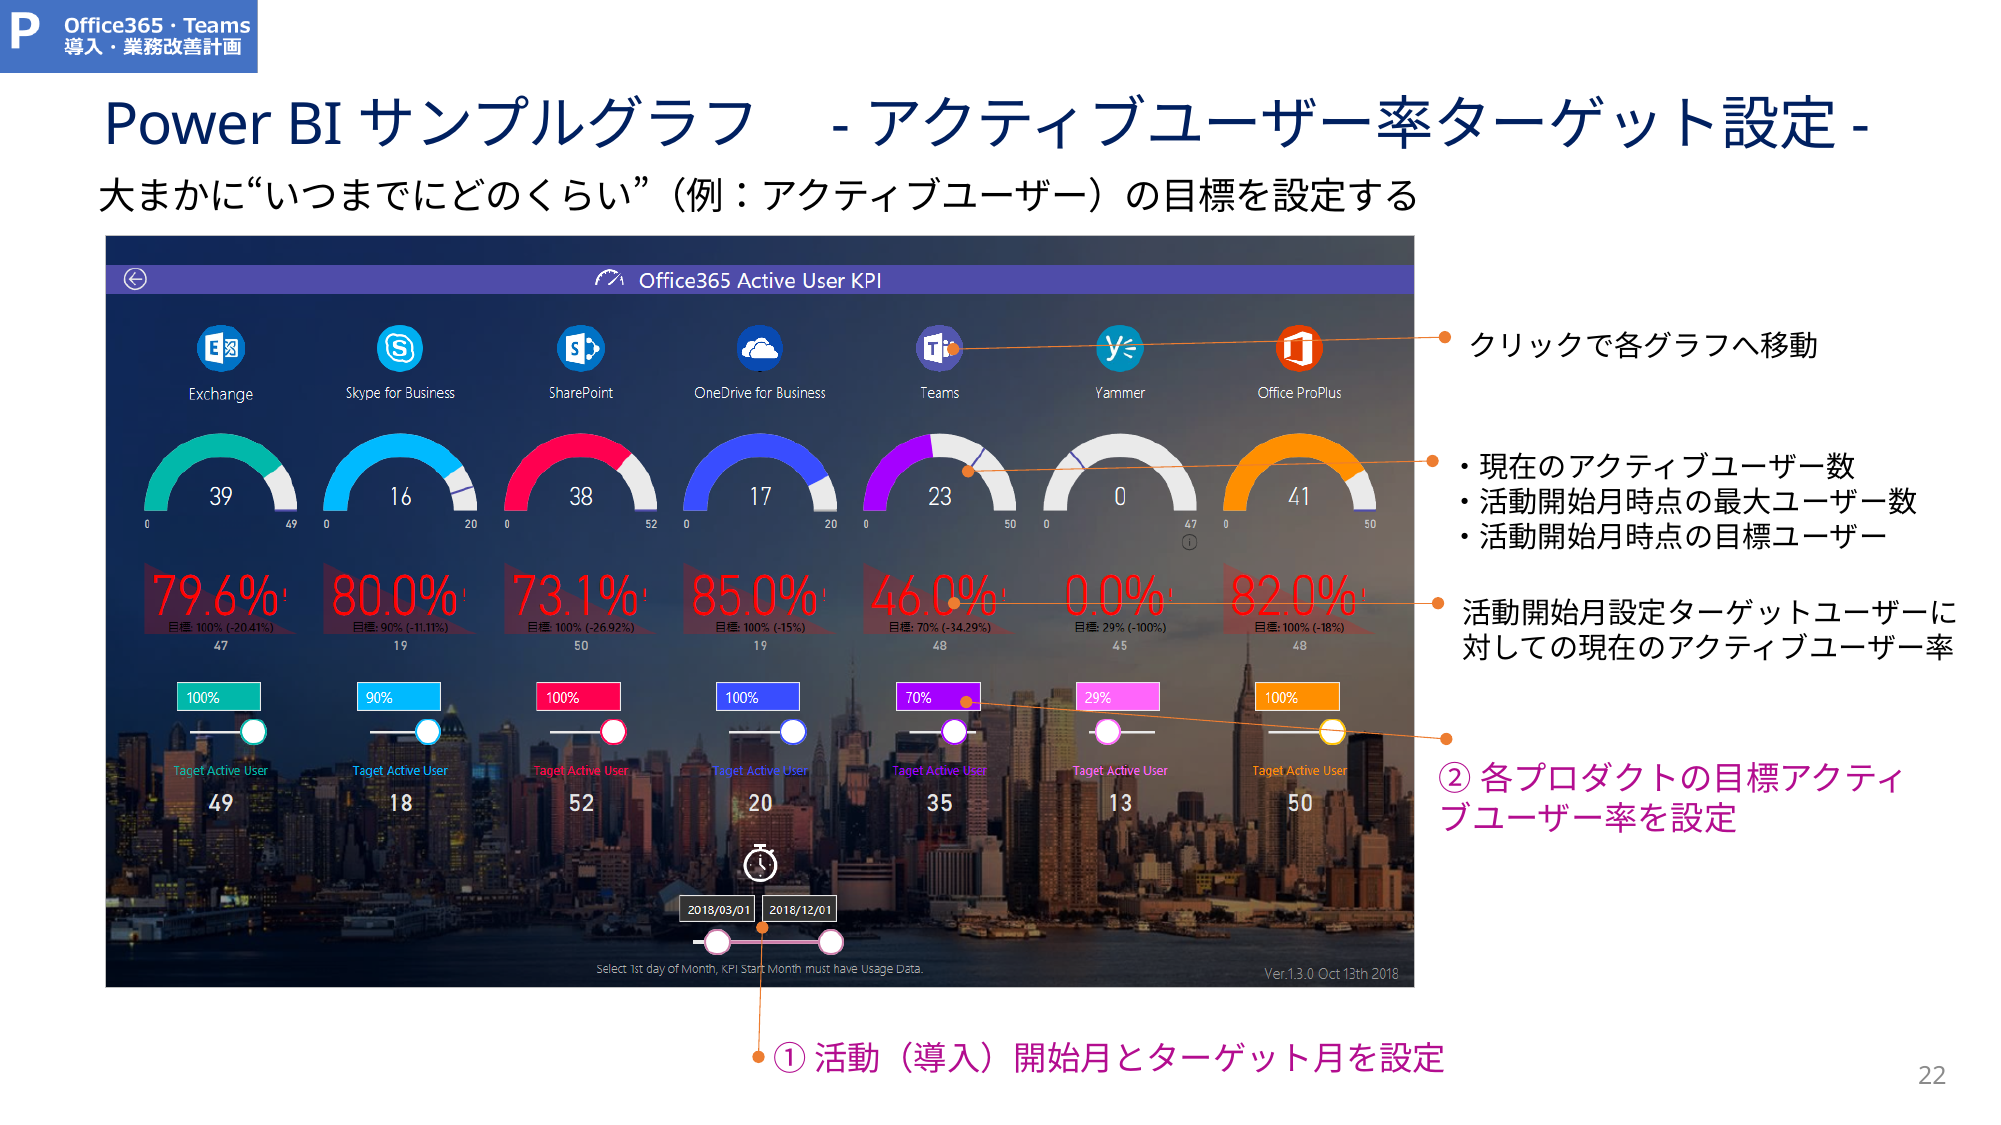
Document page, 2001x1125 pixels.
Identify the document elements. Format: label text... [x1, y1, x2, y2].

title Power BIサンプルグラフ -アクティブユーザー率ターゲット設定- [88, 55, 1959, 173]
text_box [953, 337, 1445, 349]
text_box 22 [1875, 1052, 1962, 1113]
list 大まかに“いつまでにどのくらい”（例：アクティブユーザー）の目標を設定する [83, 176, 1634, 236]
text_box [966, 702, 1447, 739]
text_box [968, 460, 1433, 472]
text_box ①活動（導入）開始月とターゲット月を設定 [758, 1029, 1580, 1085]
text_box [758, 927, 763, 1058]
picture [105, 235, 1415, 988]
picture [0, 0, 274, 95]
picture [1107, 349, 1117, 361]
text_box クリックで各グラフへ移動 [1453, 319, 1944, 370]
text_box 活動開始月設定ターゲットユーザーに 対しての現在のアクティブユーザー率 [1447, 586, 1983, 672]
text_box ・現在のアクティブユーザー数 ・活動開始月時点の最大ユーザー数 ・活動開始月時点の目標ユーザー [1435, 440, 2000, 561]
text_box ②各プロダクトの目標アクティブユーザー率を設定 [1424, 749, 1946, 845]
